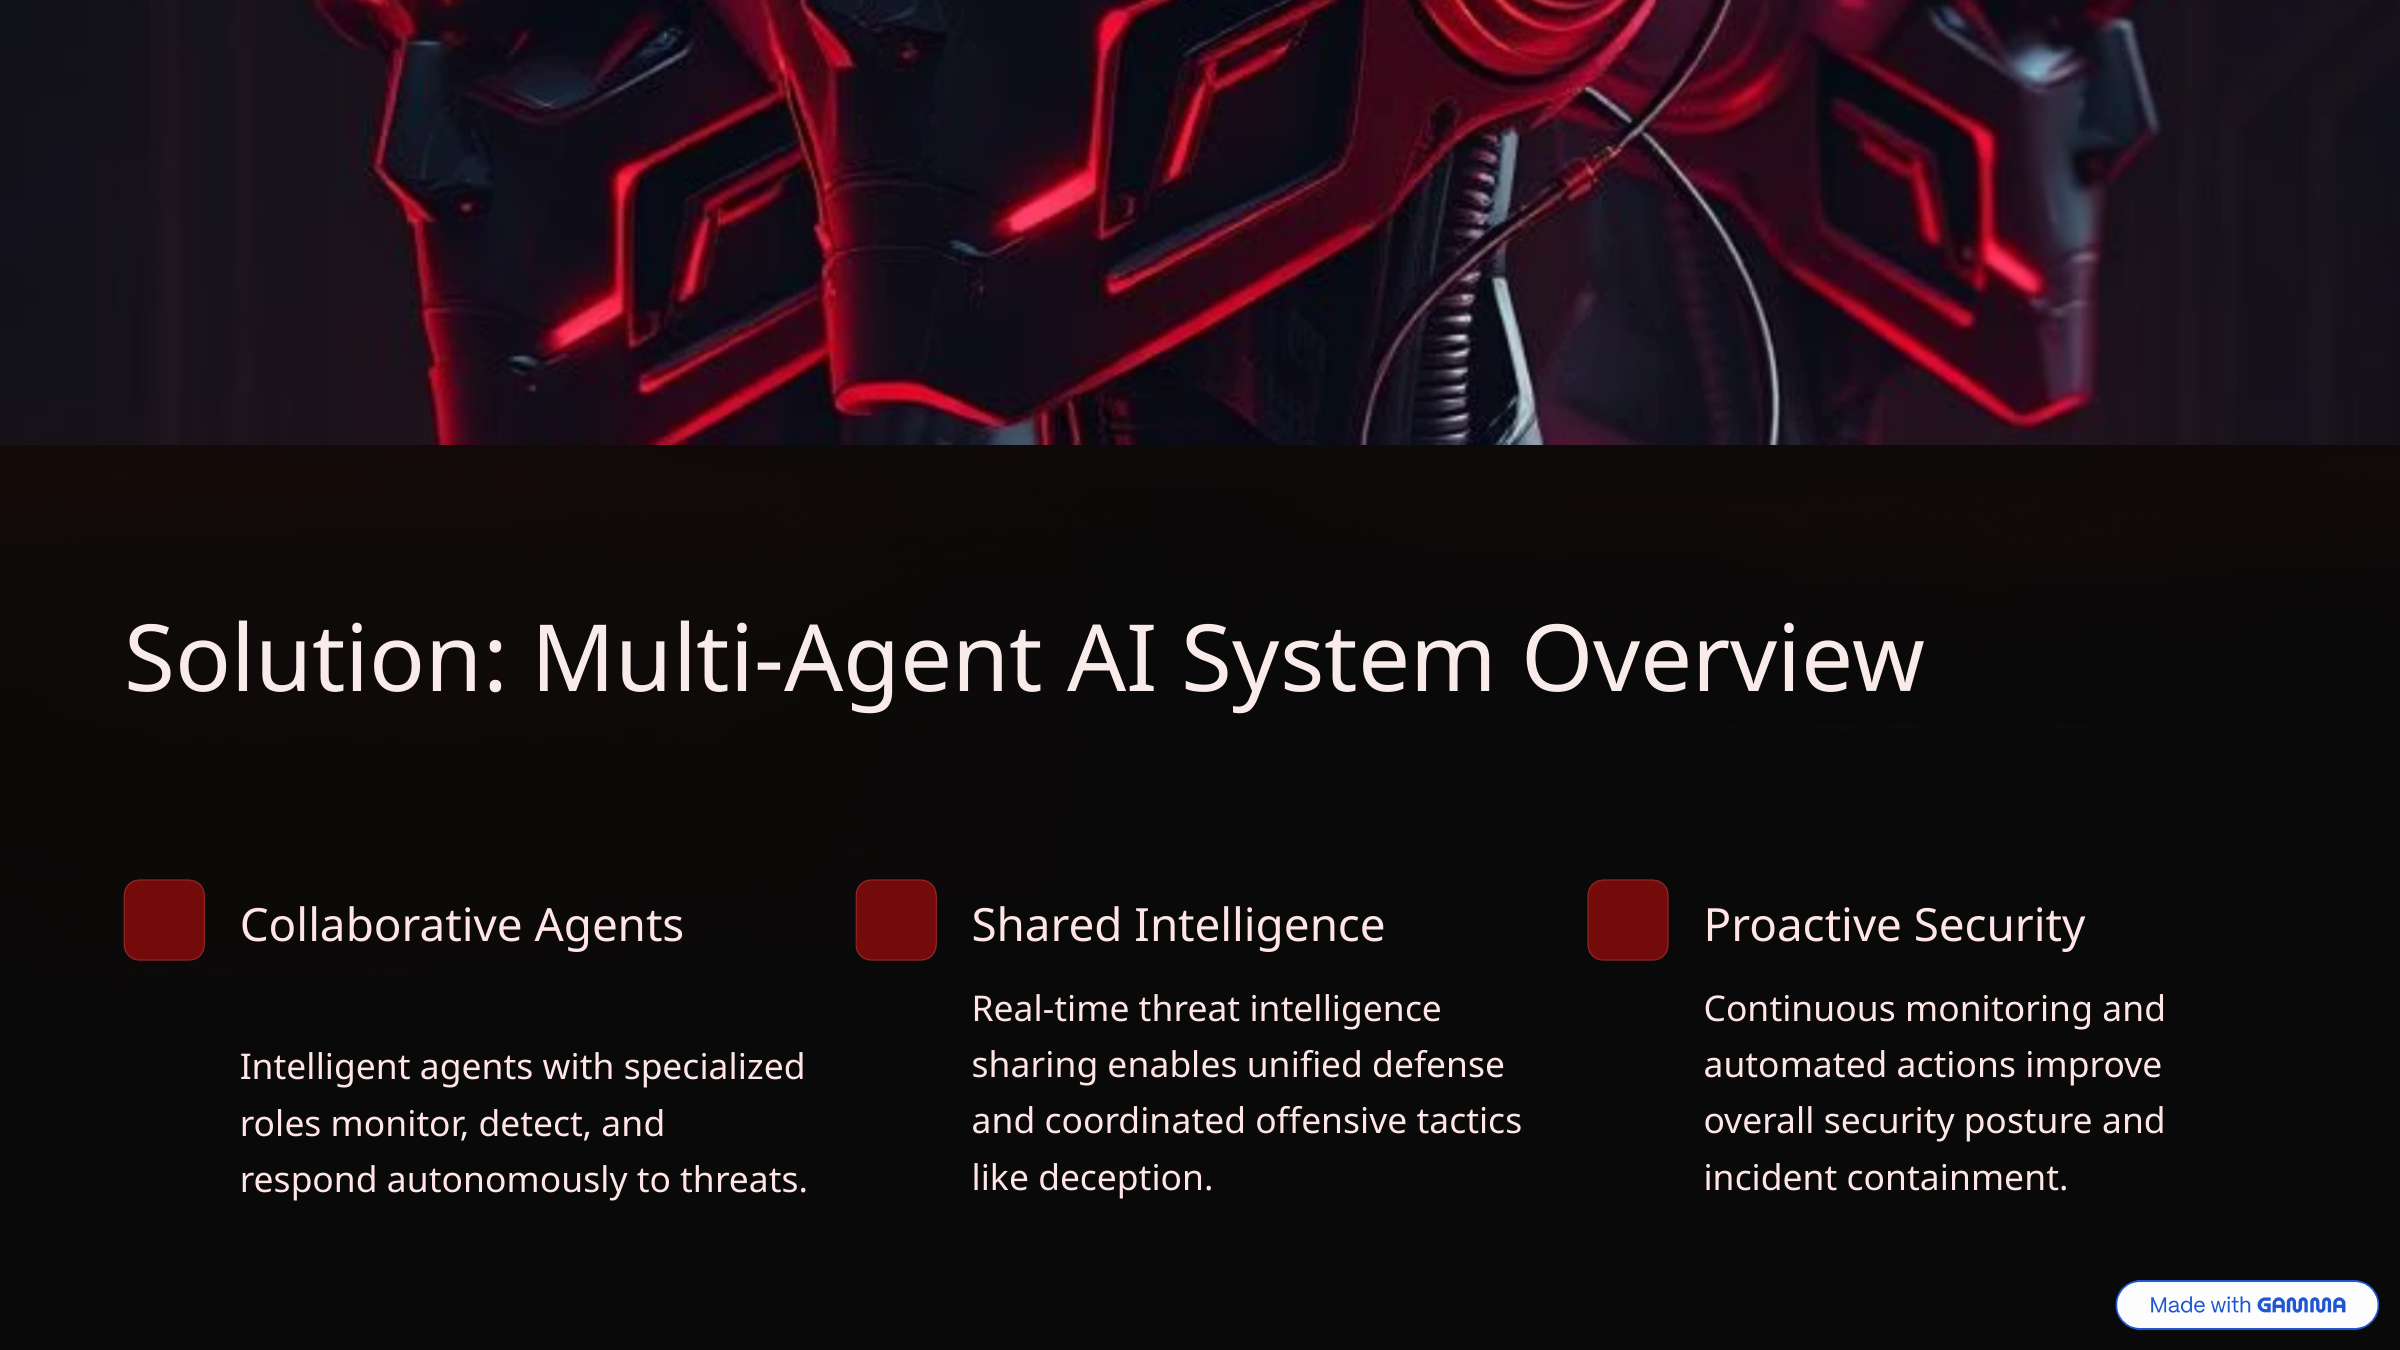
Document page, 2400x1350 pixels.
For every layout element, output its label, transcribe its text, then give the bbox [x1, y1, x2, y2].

text_box [1588, 880, 1669, 961]
text_box [124, 880, 205, 961]
text_box Shared Intelligence [971, 892, 1521, 951]
text_box Solution: Multi-Agent AI System Overview [124, 593, 2276, 827]
picture [0, 0, 2400, 445]
text_box [856, 880, 937, 961]
text_box Real-time threat intelligence sharing enables unified defense and coordinated offensive tactics like deception. [971, 972, 1544, 1200]
text_box Intelligent agents with specialized roles monitor, detect, and respond autonomously to threats. [239, 1030, 812, 1202]
text_box Continuous monitoring and automated actions improve overall security posture and incident containment. [1703, 972, 2276, 1200]
text_box Collaborative Agents [239, 892, 812, 1010]
text_box Proactive Security [1703, 892, 2230, 951]
picture [2106, 1271, 2389, 1339]
